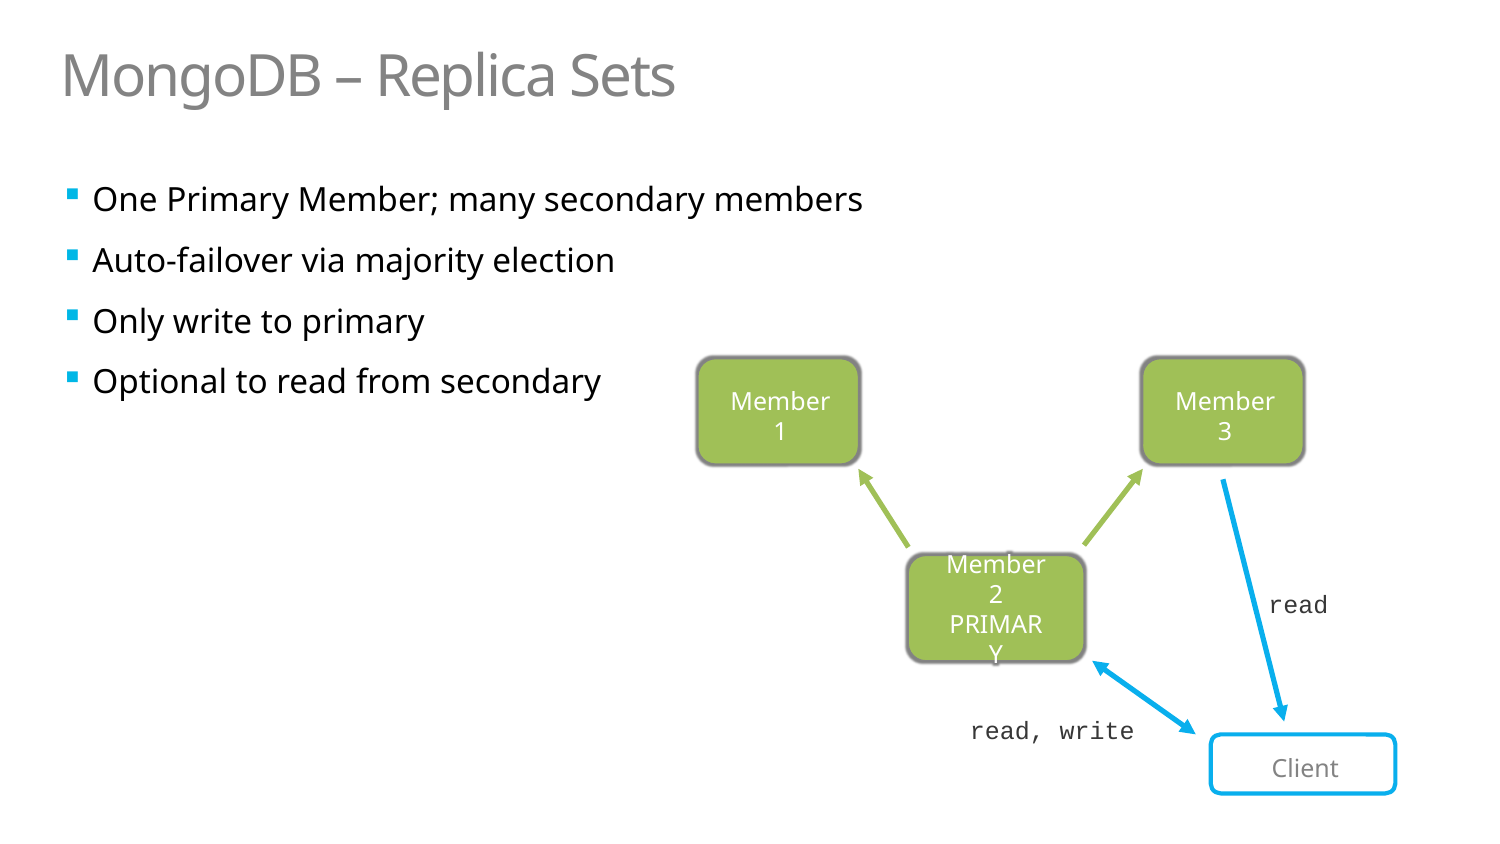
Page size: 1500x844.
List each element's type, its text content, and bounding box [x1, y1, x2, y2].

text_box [858, 468, 909, 548]
text_box Member 2 PRIMARY [906, 553, 1086, 663]
text_box Member 1 [695, 356, 861, 467]
text_box Client [1208, 732, 1398, 796]
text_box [1083, 468, 1144, 546]
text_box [1222, 479, 1285, 722]
text_box read, write [955, 710, 1196, 753]
title MongoDB – Replica Sets [38, 34, 1463, 118]
text_box read [1290, 584, 1365, 626]
list One Primary Member; many secondary members Auto-failover via majority election Only write to primary Optional to read from secondary [64, 175, 1436, 412]
text_box Member 3 [1140, 356, 1306, 467]
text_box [1091, 660, 1196, 735]
